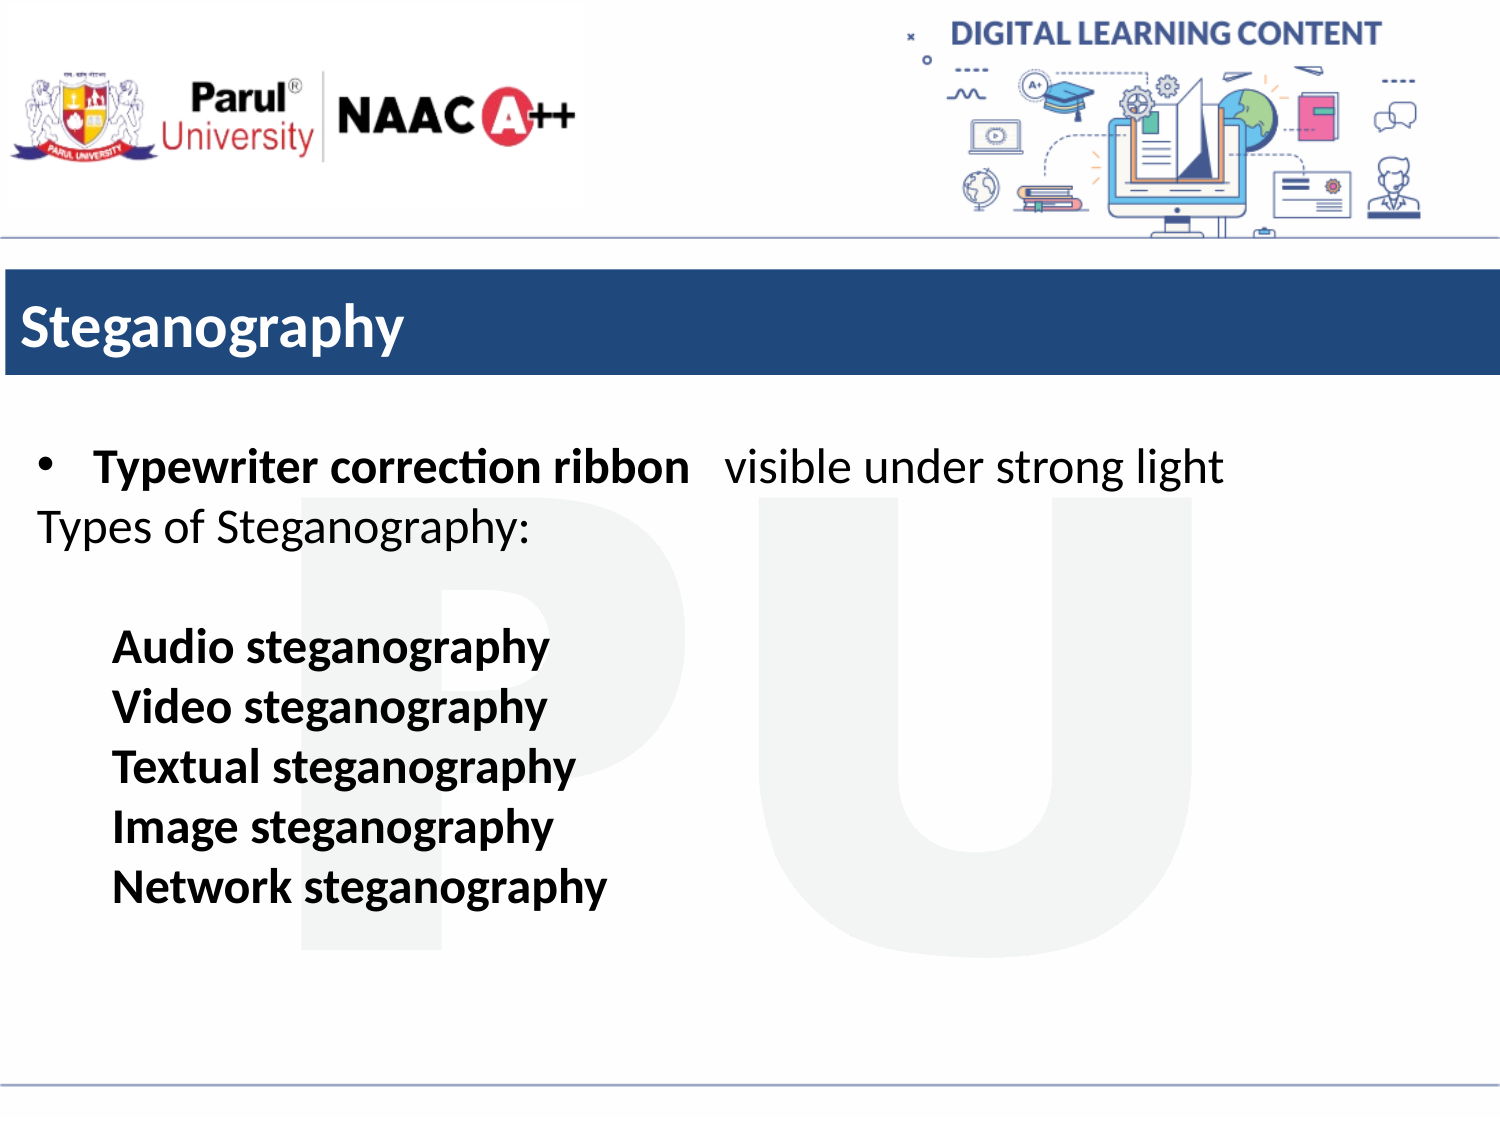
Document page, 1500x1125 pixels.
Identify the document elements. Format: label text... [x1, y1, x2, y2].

picture [0, 0, 1500, 1118]
text_box Steganography [5, 269, 1500, 375]
text_box Typewriter correction ribbon visible under strong light Types of Steganography: Audio steganography Video steganography Textual steganography Image steganography Network steganography [21, 365, 1408, 981]
picture [300, 497, 1193, 959]
text_box [31, 276, 1469, 368]
